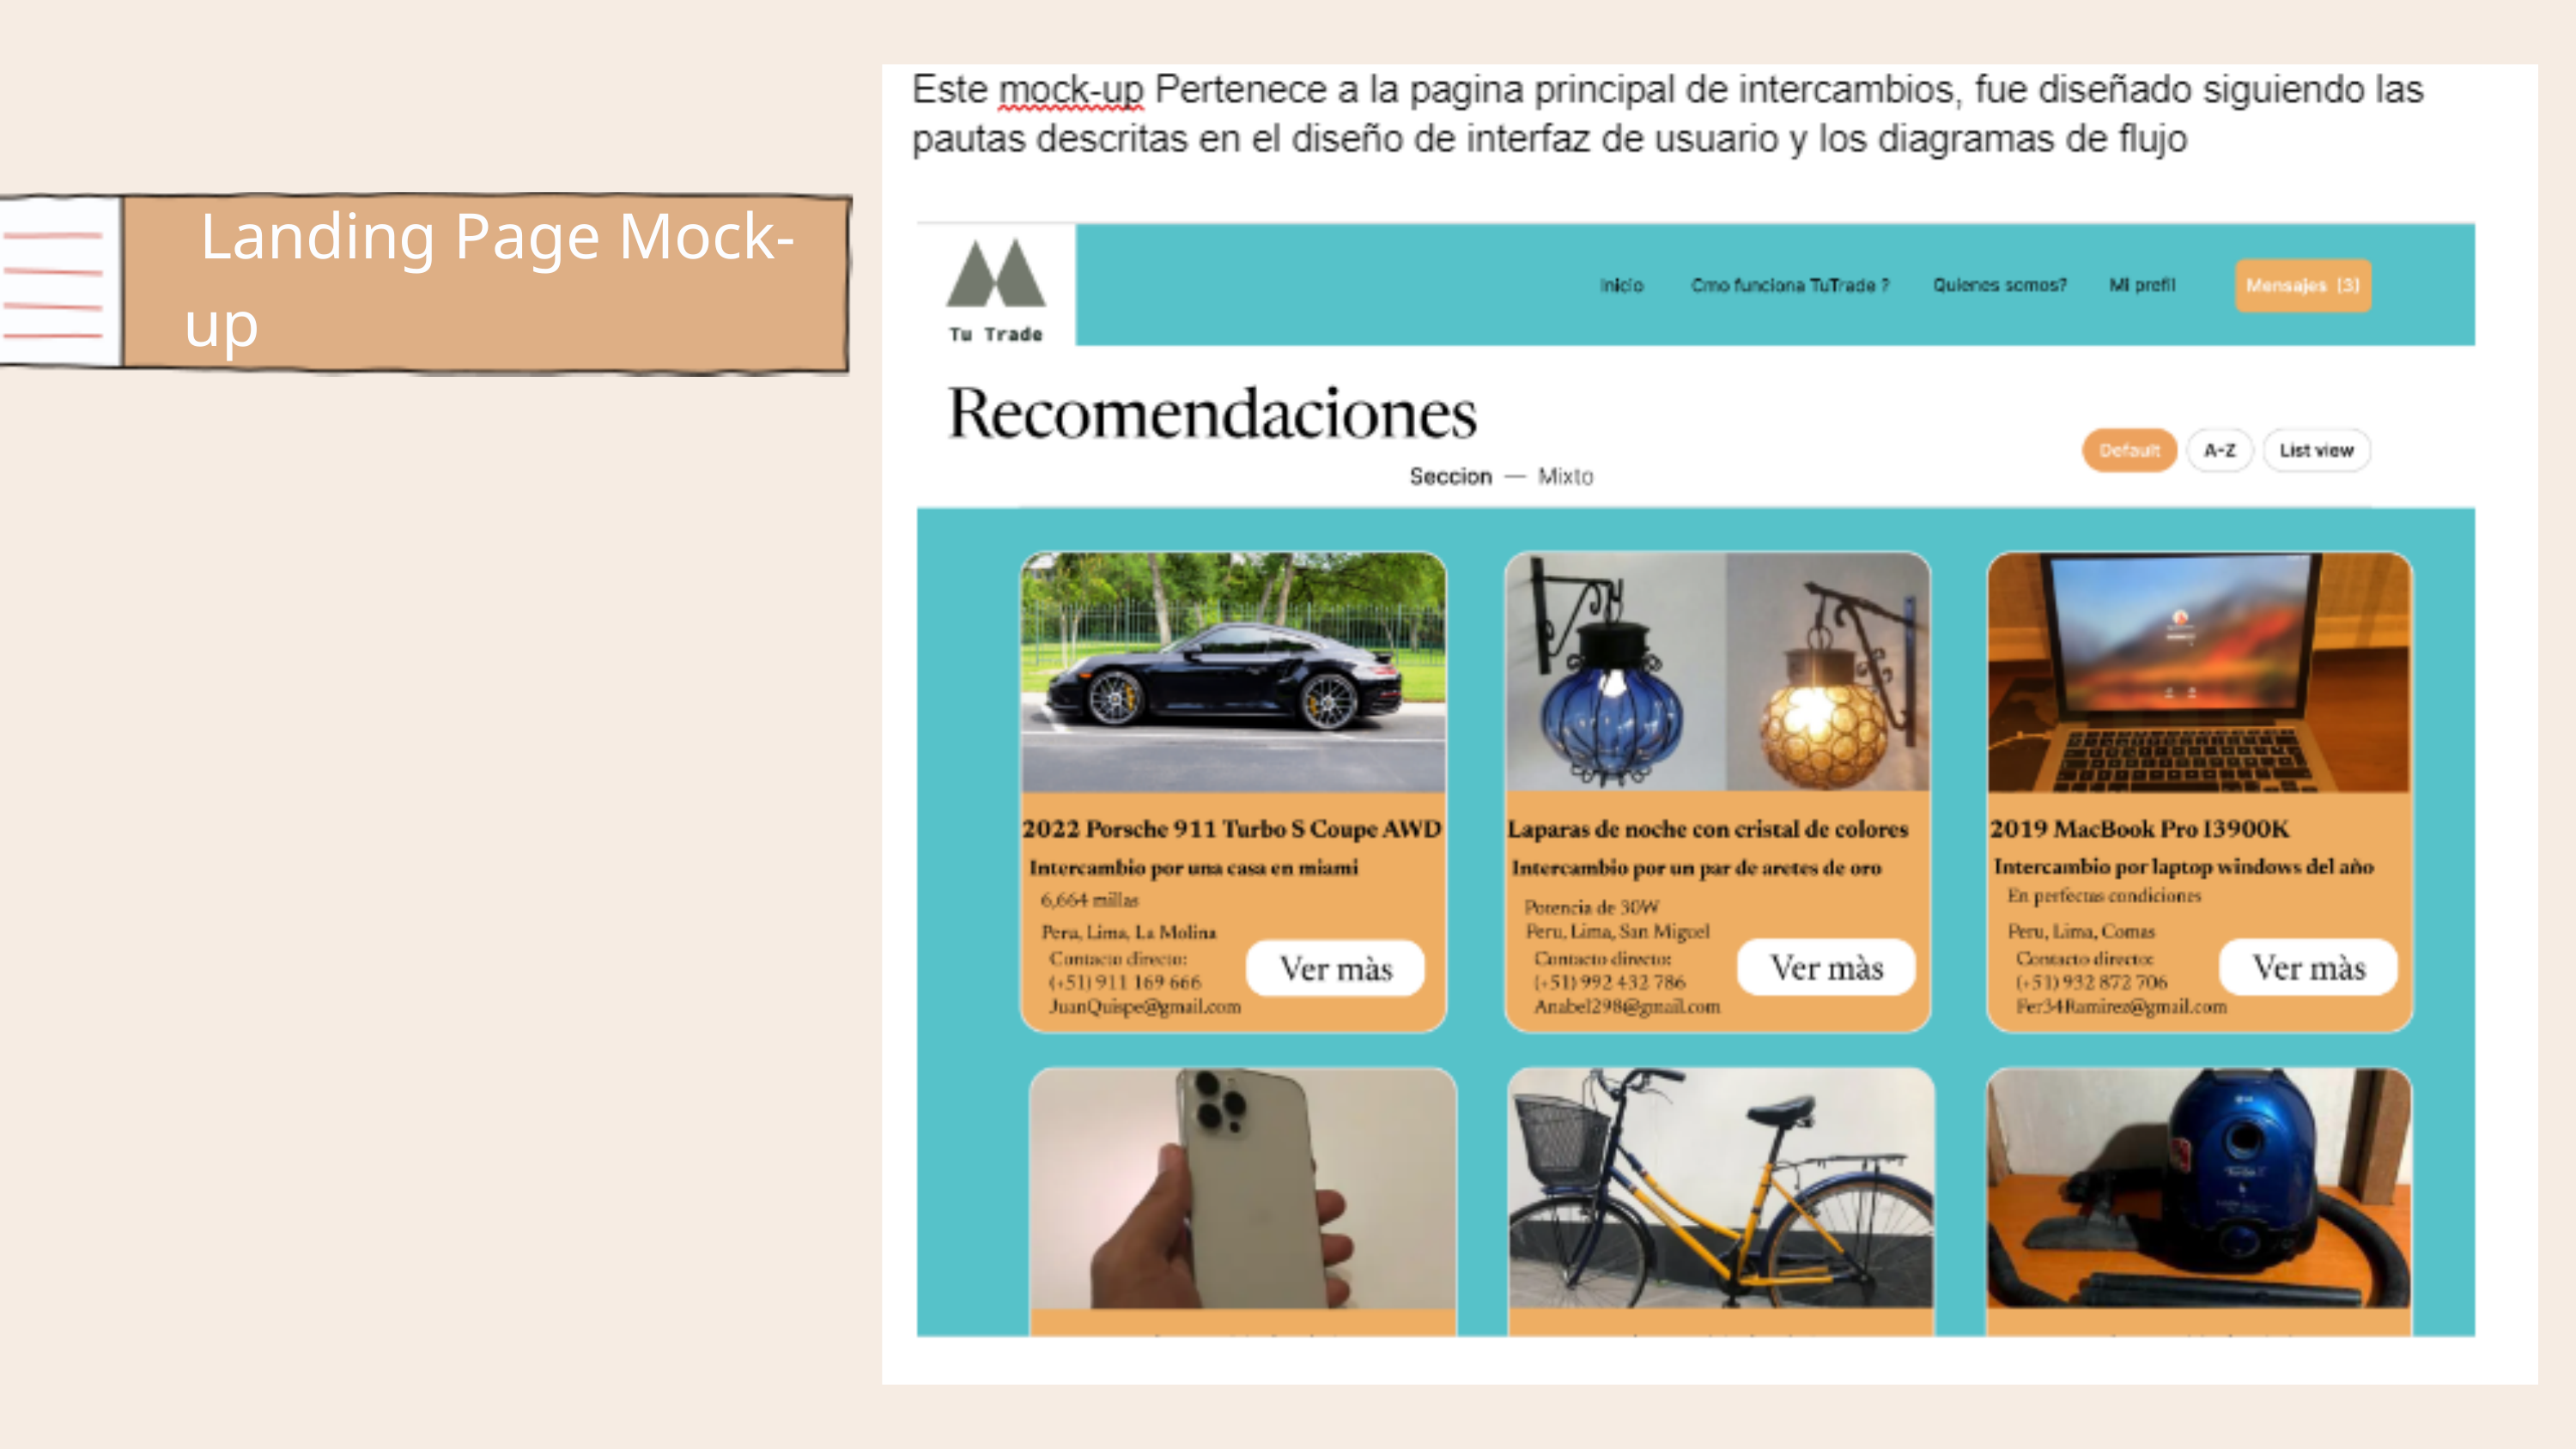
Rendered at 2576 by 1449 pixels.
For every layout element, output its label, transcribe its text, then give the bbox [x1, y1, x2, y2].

text_box [882, 64, 2538, 1385]
text_box Landing Page Mock-up [183, 183, 816, 359]
text_box [0, 192, 854, 377]
